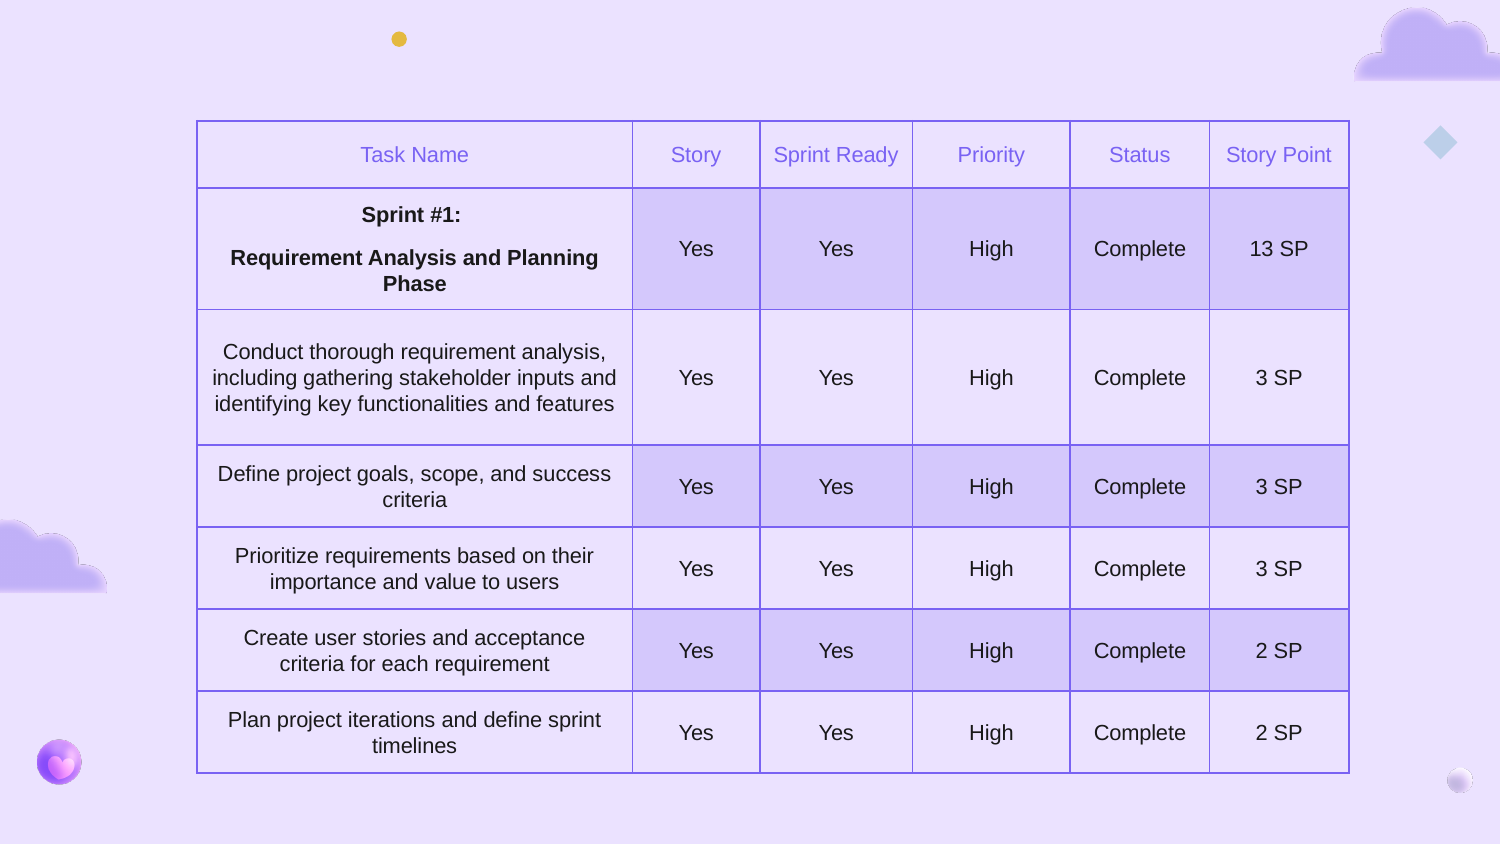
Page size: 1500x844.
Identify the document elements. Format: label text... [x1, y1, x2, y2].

picture [1429, 747, 1490, 815]
table_cell Yes [761, 692, 912, 772]
table_cell Complete [1071, 692, 1209, 772]
table_cell Complete [1071, 446, 1209, 526]
table_cell 3 SP [1210, 310, 1348, 444]
table_cell Yes [761, 528, 912, 608]
table_cell High [913, 528, 1069, 608]
table_cell Create user stories and acceptance criteria for each requirement [198, 610, 632, 690]
table_cell 3 SP [1210, 446, 1348, 526]
table_header Story [633, 122, 759, 187]
table_cell Prioritize requirements based on their importance and value to users [198, 528, 632, 608]
table_cell Yes [633, 446, 759, 526]
table_cell Conduct thorough requirement analysis, including gathering stakeholder inputs and identifying key functionalities and features [198, 310, 632, 444]
table_cell Complete [1071, 610, 1209, 690]
table_cell 3 SP [1210, 528, 1348, 608]
table_cell Plan project iterations and define sprint timelines [198, 692, 632, 772]
table_header Status [1071, 122, 1209, 187]
table_cell High [913, 310, 1069, 444]
table_cell 2 SP [1210, 692, 1348, 772]
table_header Story Point [1210, 122, 1348, 187]
table_cell Yes [633, 310, 759, 444]
table_cell Sprint #1: Requirement Analysis and Planning Phase [198, 189, 632, 309]
table_cell Complete [1071, 310, 1209, 444]
table_cell Yes [633, 692, 759, 772]
table_cell Define project goals, scope, and success criteria [198, 446, 632, 526]
table_cell Yes [761, 310, 912, 444]
table_cell High [913, 692, 1069, 772]
table_header Task Name [198, 122, 632, 187]
table_cell High [913, 189, 1069, 309]
picture [1343, 0, 1500, 90]
picture [16, 721, 90, 804]
table_cell Yes [761, 610, 912, 690]
table_cell Complete [1071, 528, 1209, 608]
table_cell High [913, 610, 1069, 690]
table_header Priority [913, 122, 1069, 187]
table_cell Yes [761, 446, 912, 526]
table_cell 13 SP [1210, 189, 1348, 309]
table_cell Complete [1071, 189, 1209, 309]
table_header Sprint Ready [761, 122, 912, 187]
table_cell Yes [633, 528, 759, 608]
table_cell Yes [633, 189, 759, 309]
picture [0, 511, 117, 602]
table_cell Yes [761, 189, 912, 309]
table_cell Yes [633, 610, 759, 690]
table_cell High [913, 446, 1069, 526]
table_cell 2 SP [1210, 610, 1348, 690]
